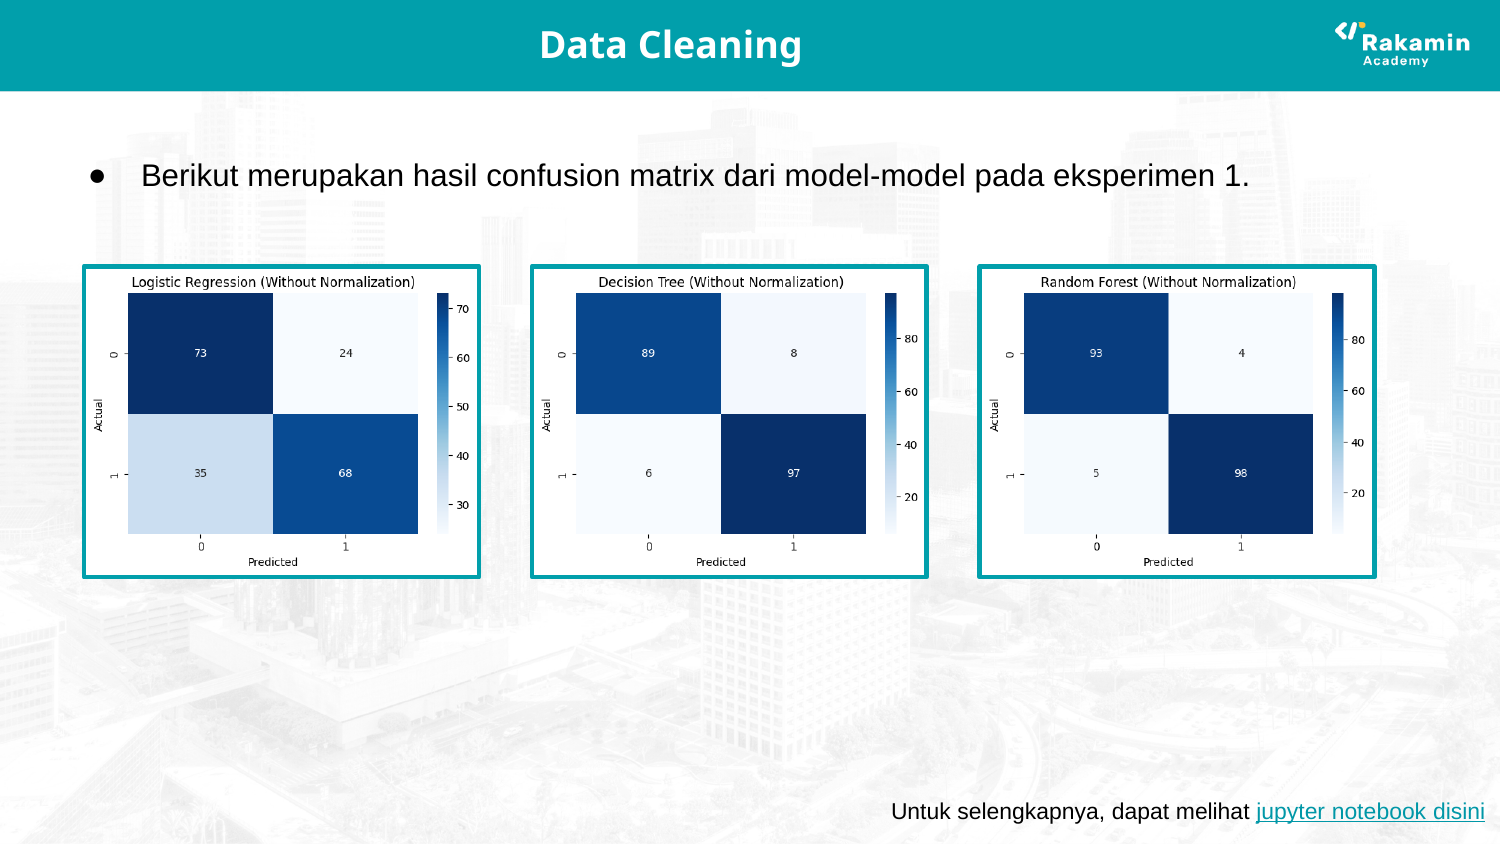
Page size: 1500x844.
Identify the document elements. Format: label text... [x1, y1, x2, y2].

title Data Cleaning [0, 6, 1342, 92]
list Berikut merupakan hasil confusion matrix dari model-model pada eksperimen 1. [51, 135, 1449, 229]
picture [0, 0, 1500, 844]
text_box Untuk selengkapnya, dapat melihat jupyter notebook disini [763, 782, 1500, 838]
